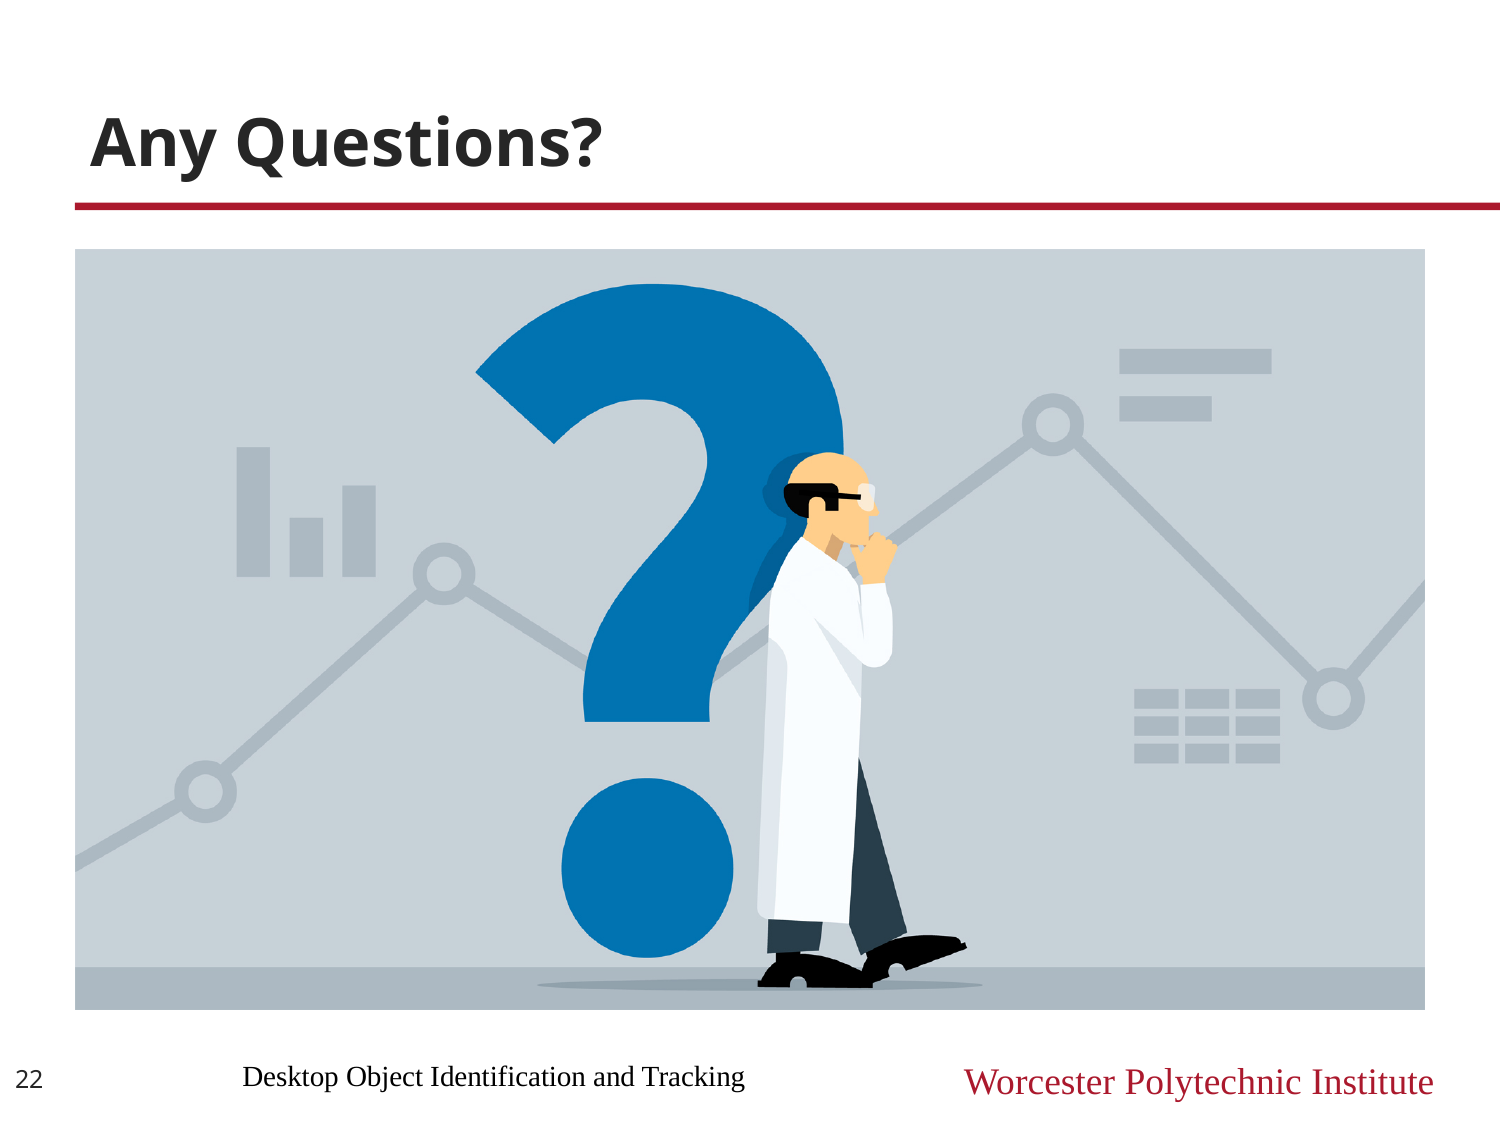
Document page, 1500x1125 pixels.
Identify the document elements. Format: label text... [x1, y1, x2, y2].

title Any Questions? [75, 56, 1425, 188]
footer Desktop Object Identification and Tracking [75, 1050, 913, 1100]
picture [74, 249, 1426, 1010]
slide_number 22 [0, 1047, 75, 1113]
